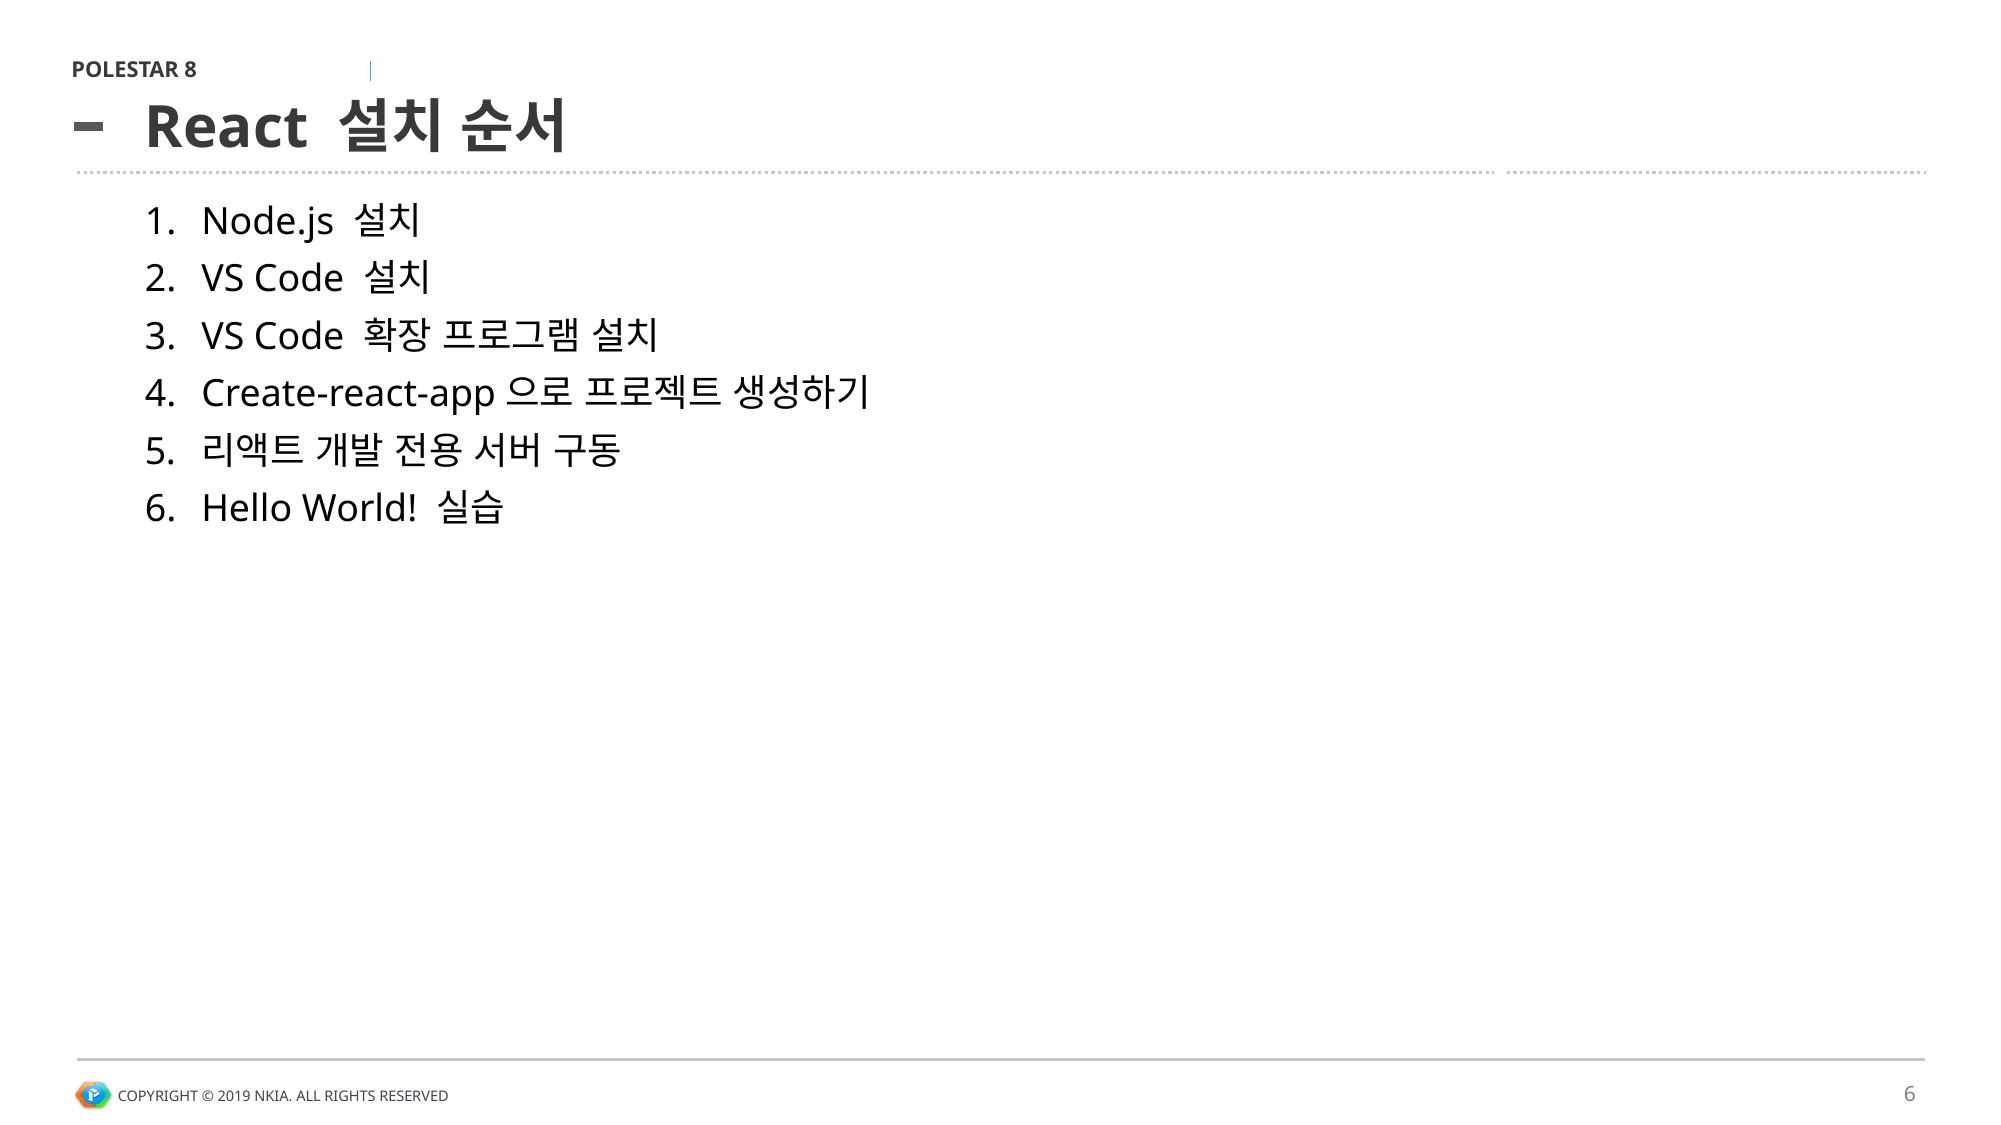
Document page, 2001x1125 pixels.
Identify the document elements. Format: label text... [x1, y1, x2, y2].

picture [67, 1079, 118, 1111]
title React 설치 순서 [130, 89, 1597, 165]
text_box Node.js 설치 VS Code 설치 VS Code 확장 프로그램 설치 Create-react-app으로 프로젝트 생성하기 리액트 개발 전용 서버 구동 Hello World! 실습 [130, 189, 1943, 582]
